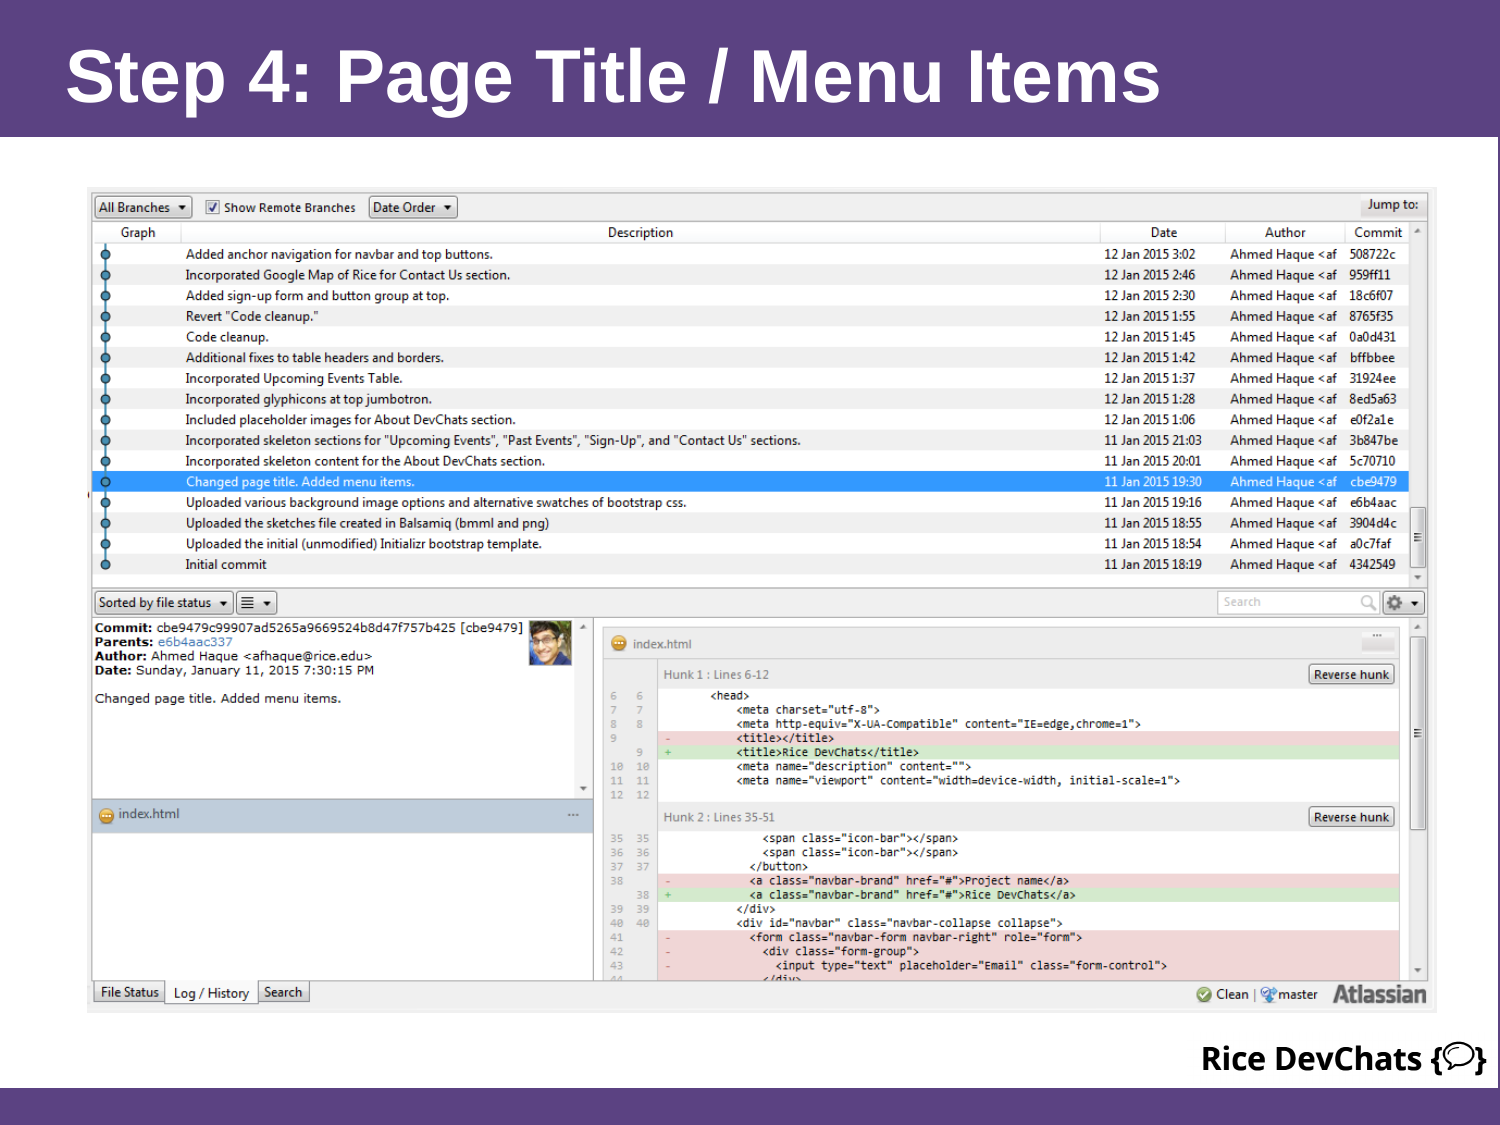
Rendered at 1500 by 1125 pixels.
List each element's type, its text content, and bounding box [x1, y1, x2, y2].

picture [87, 187, 1437, 1013]
picture [1187, 1032, 1498, 1084]
text_box [0, 135, 1500, 1090]
title Step 4: Page Title / Menu Items [50, 20, 1400, 125]
